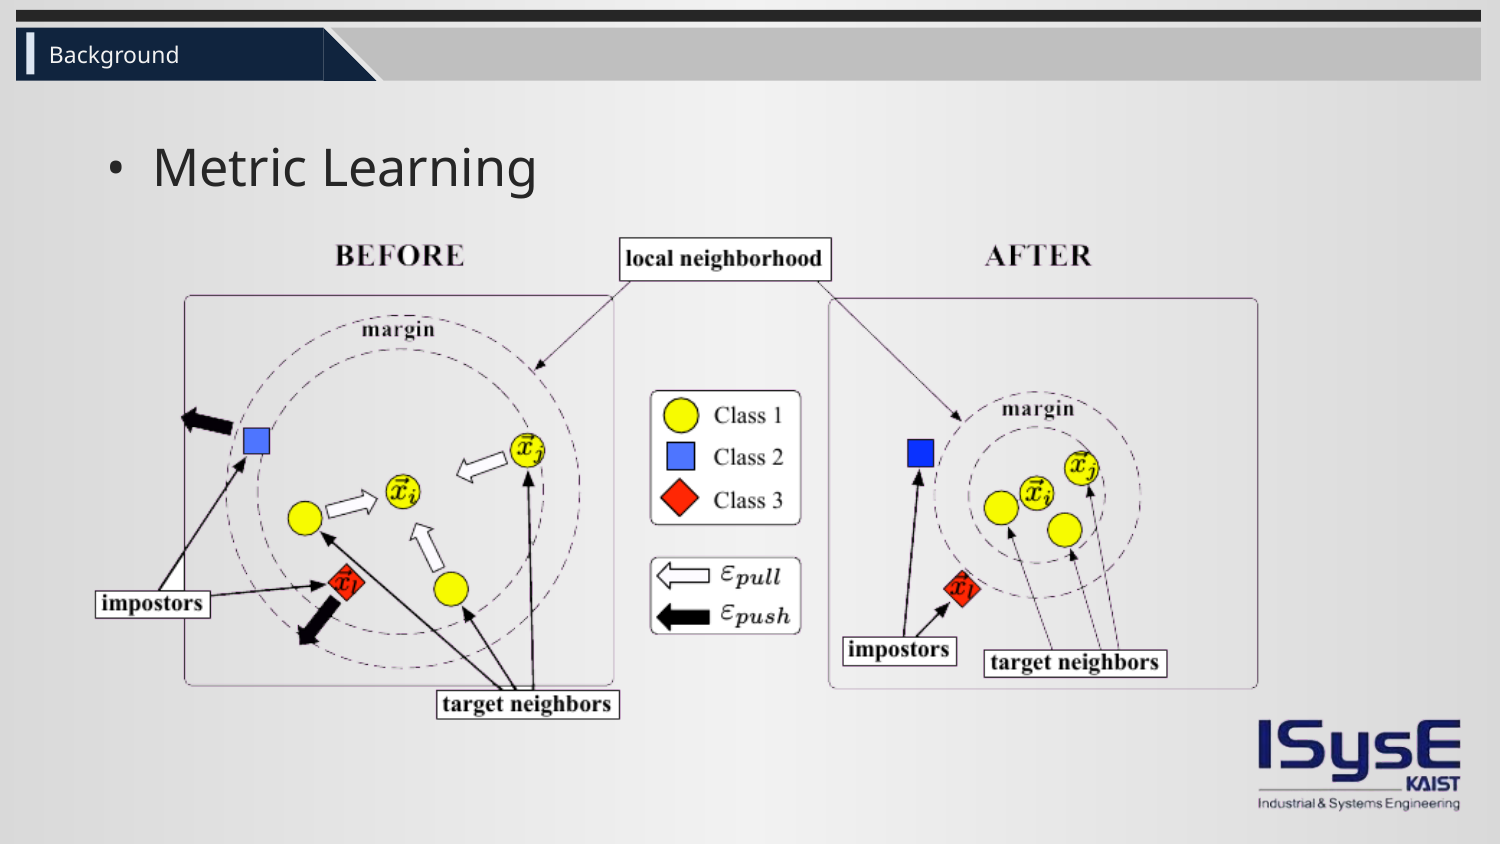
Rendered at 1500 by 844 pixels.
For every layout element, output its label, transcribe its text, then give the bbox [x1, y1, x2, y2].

text_box • Metric Learning [38, 126, 606, 204]
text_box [330, 27, 1482, 81]
picture [76, 230, 1495, 822]
text_box [24, 30, 37, 76]
text_box Background [37, 33, 259, 76]
text_box [14, 8, 1483, 24]
text_box [321, 25, 328, 83]
text_box [14, 26, 321, 83]
